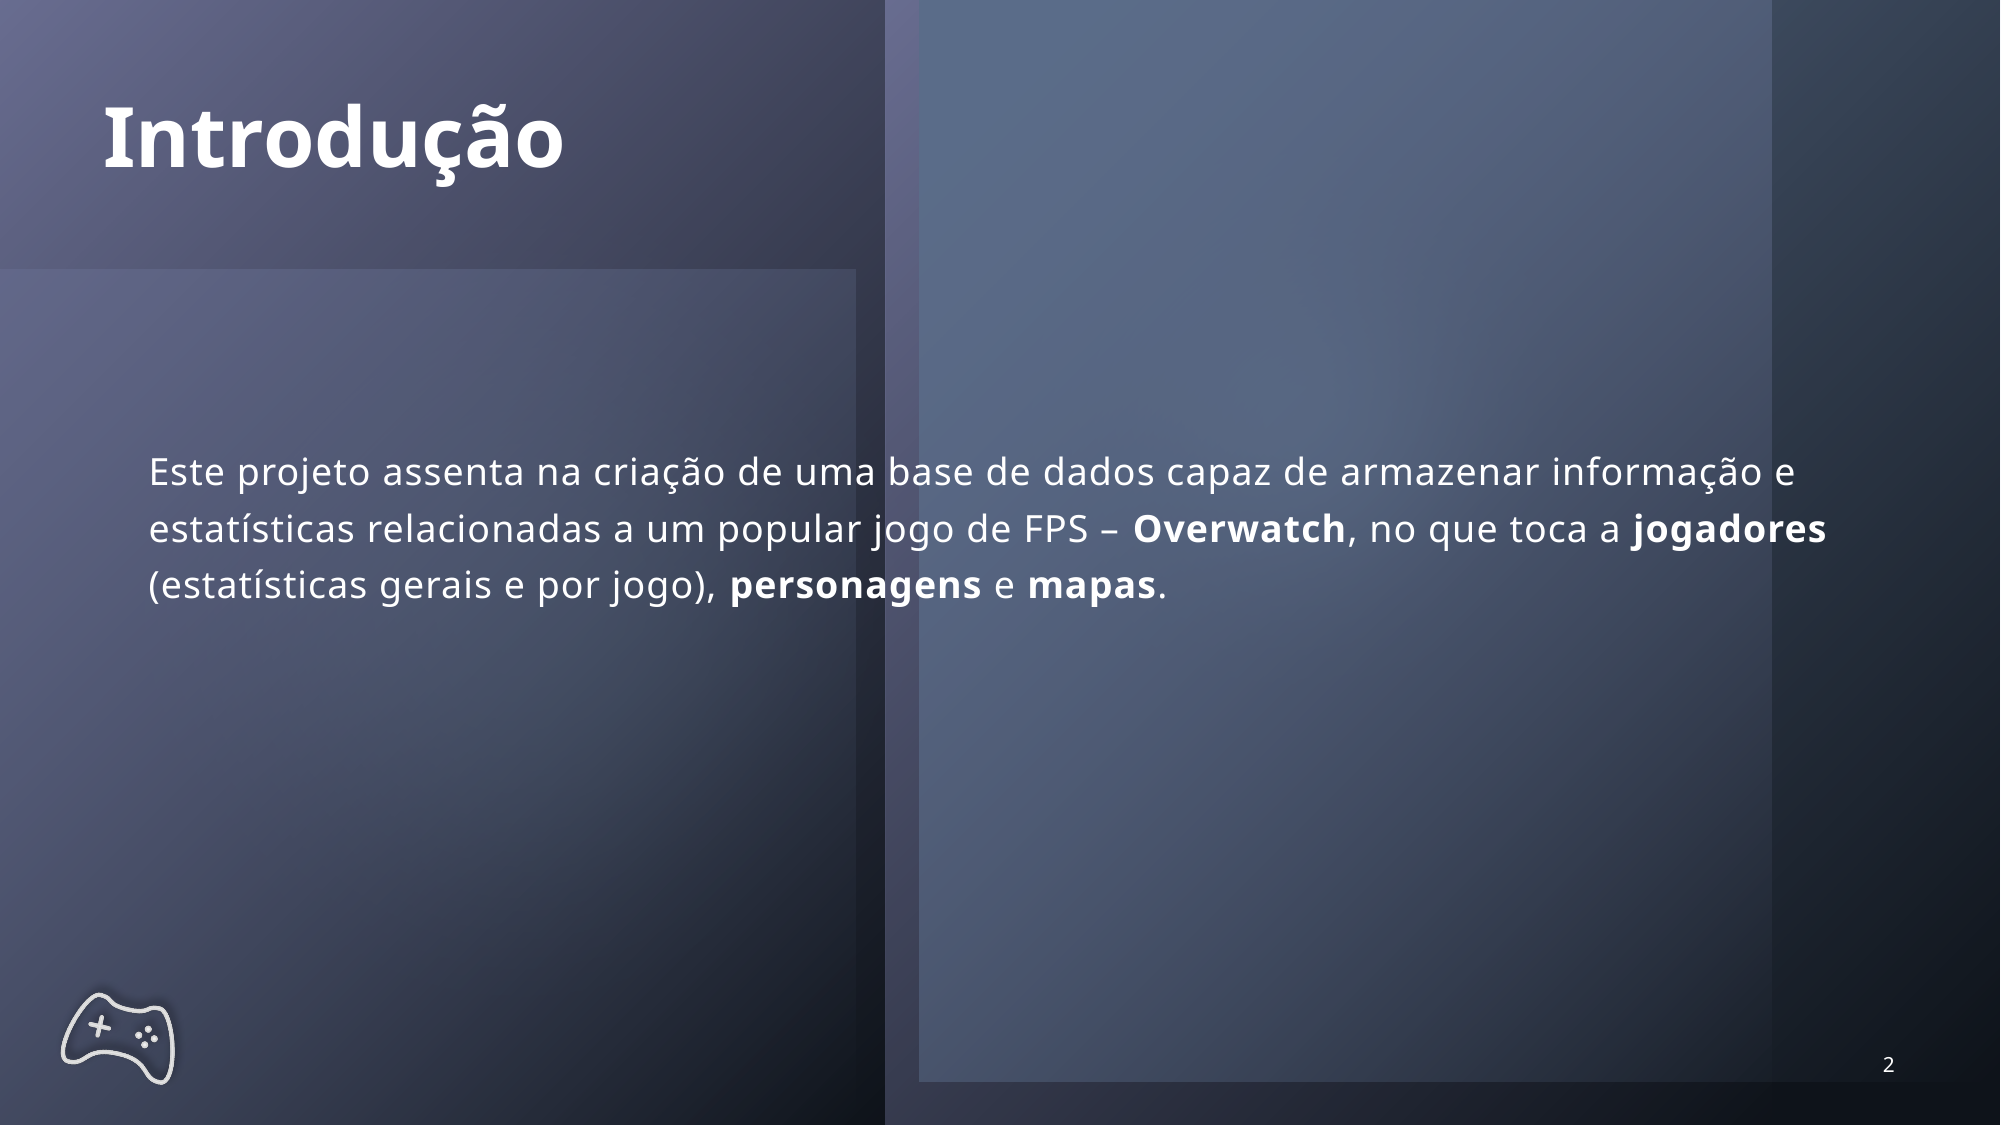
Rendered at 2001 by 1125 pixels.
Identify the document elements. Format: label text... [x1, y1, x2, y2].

picture [46, 961, 198, 1113]
slide_number 2 [1785, 1035, 1910, 1096]
title Introdução [88, 88, 1910, 386]
list Este projeto assenta na criação de uma base de dados capaz de armazenar informação e estatísticas relacionadas a um popular jogo de FPS – Overwatch, no que toca a jogadores (estatísticas gerais e por jogo), personagens e mapas. [133, 429, 1955, 1050]
